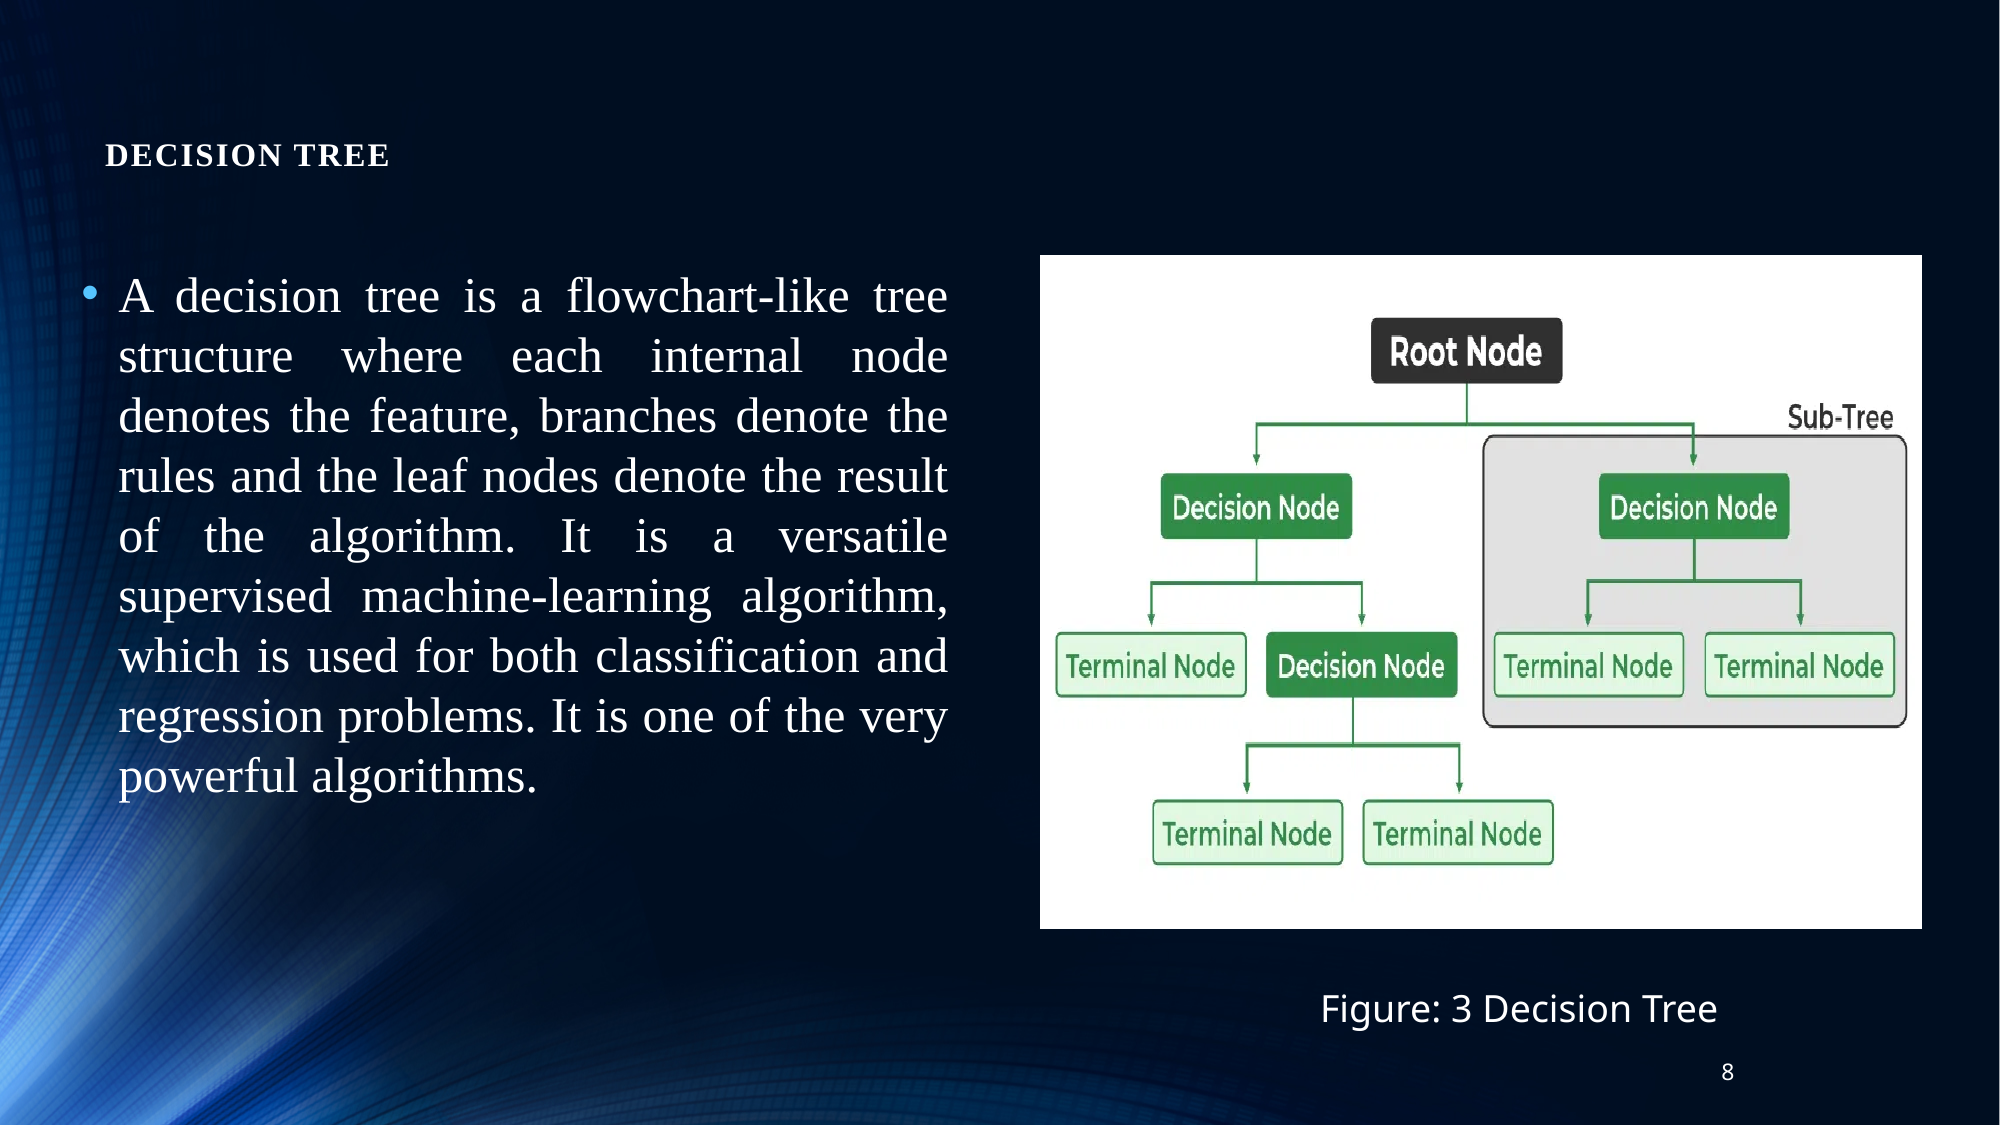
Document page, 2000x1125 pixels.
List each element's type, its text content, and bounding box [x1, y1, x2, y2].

slide_number 8 [1612, 1050, 1750, 1096]
title DECISION TREE [90, 94, 1591, 181]
list A decision tree is a flowchart-like tree structure where each internal node denotes the feature, branches denote the rules and the leaf nodes denote the result of the algorithm. It is a versatile supervised machine-learning algorithm, which is used for both classification and regression problems. It is one of the very powerful algorithms. [66, 255, 965, 1031]
picture [0, 0, 2000, 1125]
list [1040, 255, 1922, 929]
text_box Figure: 3 Decision Tree [1305, 978, 1744, 1038]
